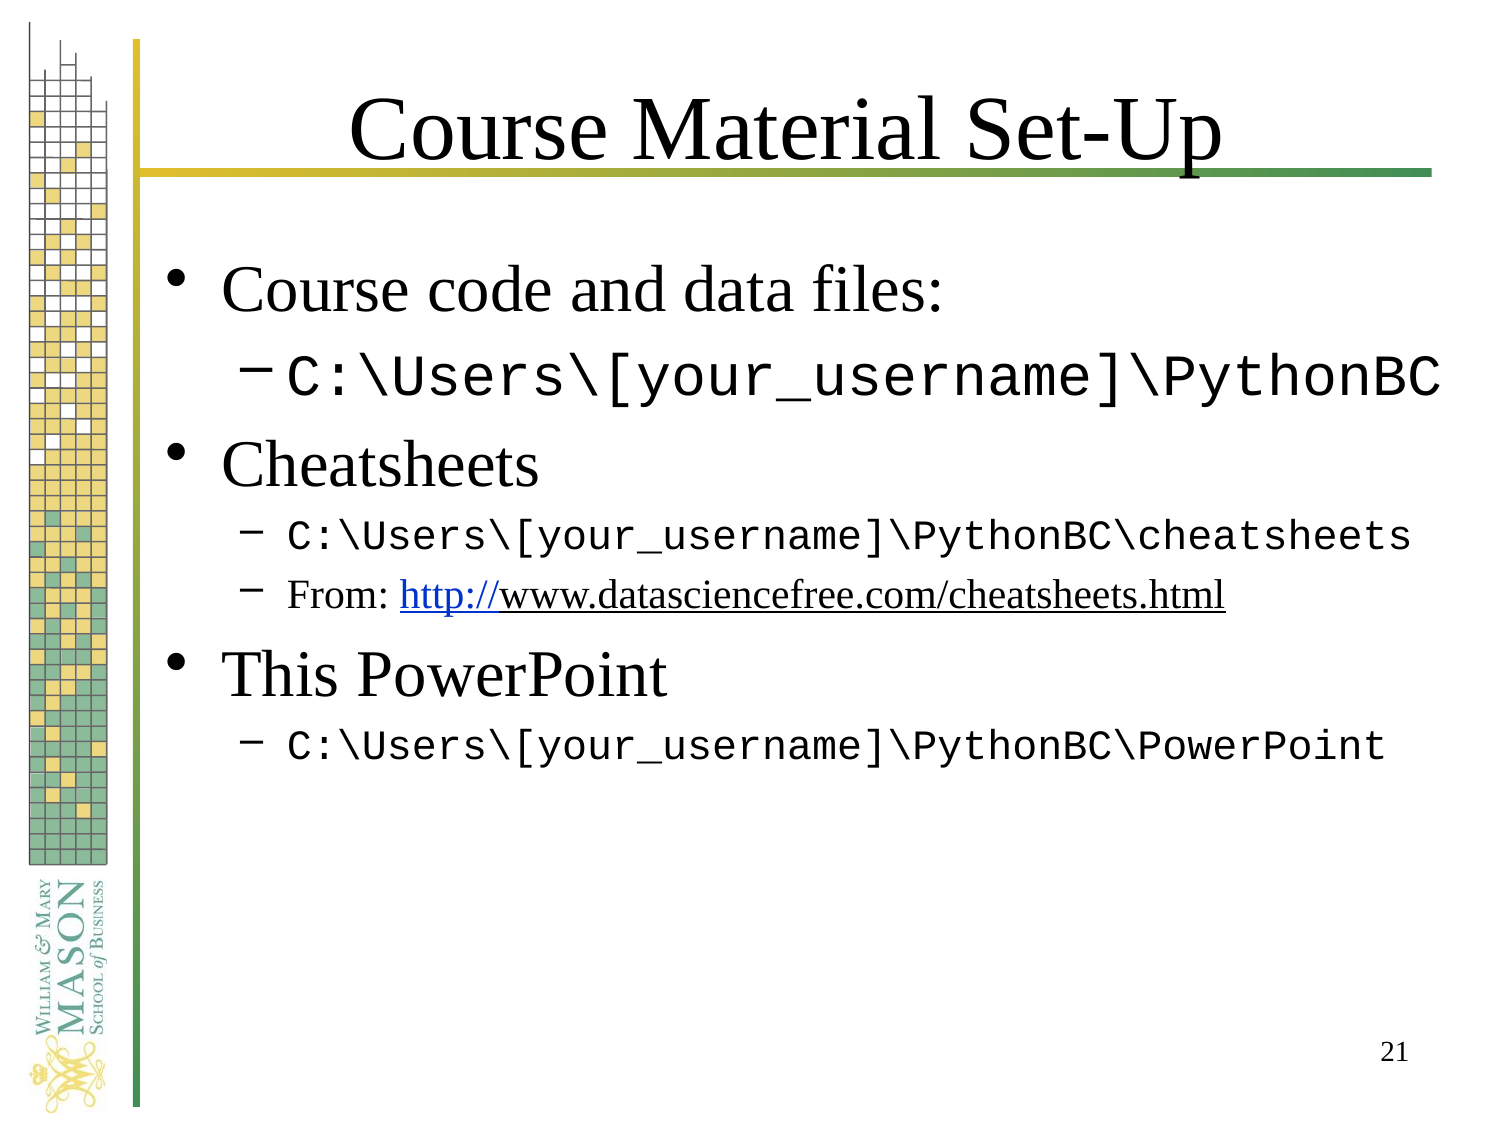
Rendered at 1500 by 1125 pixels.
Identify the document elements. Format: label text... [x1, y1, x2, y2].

slide_number 21 [1048, 1024, 1426, 1103]
title Course Material Set-Up [150, 45, 1425, 200]
list Course code and data files: C:\Users\[your_username]\PythonBC Cheatsheets C:\Users\[your_username]\PythonBC\cheatsheets From: http://www.datasciencefree.com/cheatsheets.html This PowerPoint C:\Users\[your_username]\PythonBC\PowerPoint [150, 237, 1467, 1005]
title Boolean Statements [29, 879, 107, 1113]
